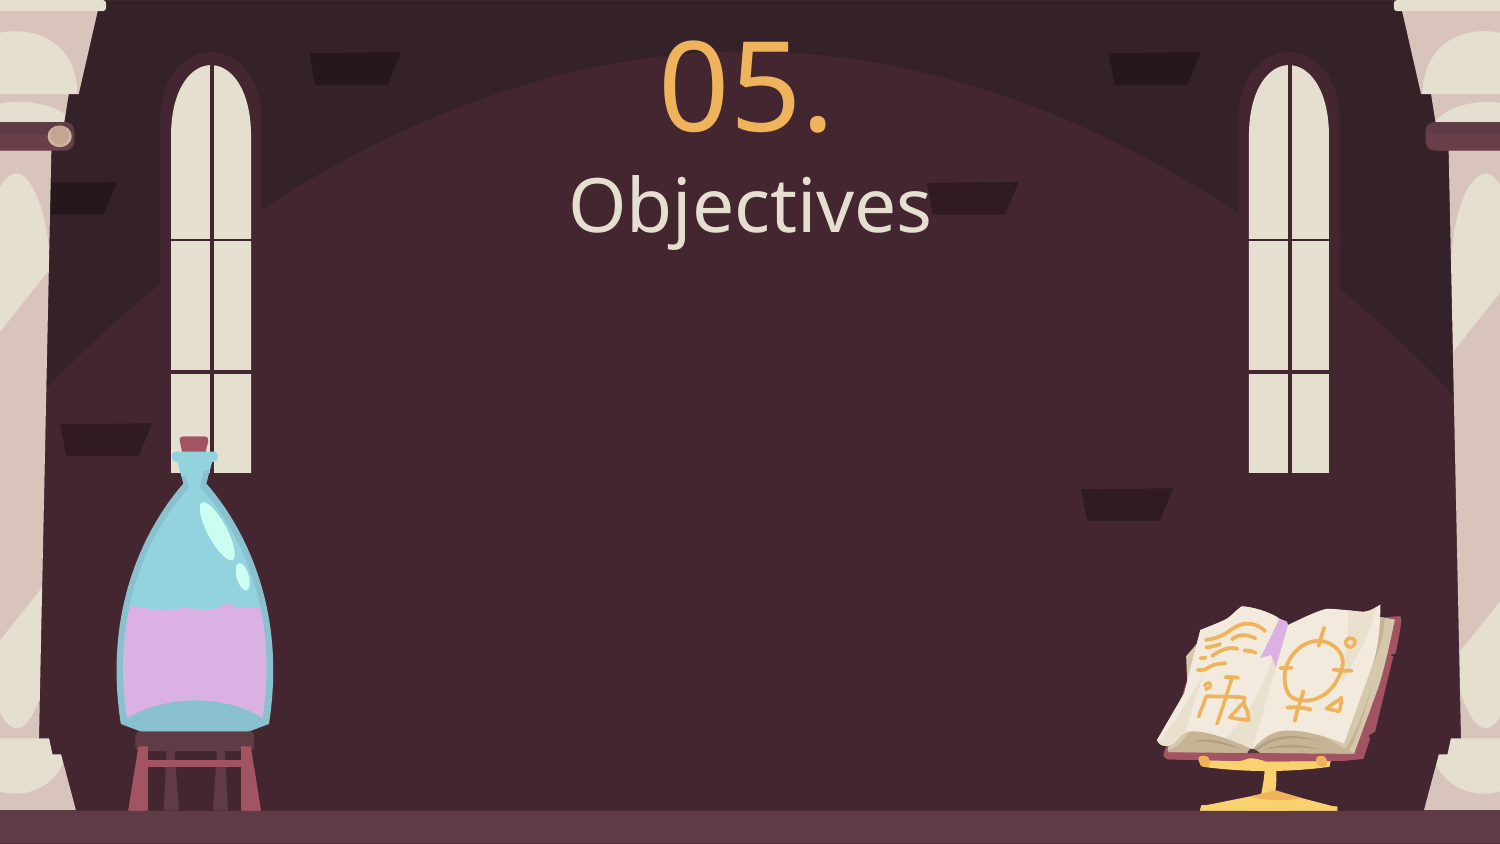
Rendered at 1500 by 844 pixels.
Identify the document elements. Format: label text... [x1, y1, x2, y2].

title Objectives [254, 133, 1247, 272]
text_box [1156, 604, 1404, 811]
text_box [95, 436, 294, 811]
text_box 05. [254, 12, 1240, 133]
